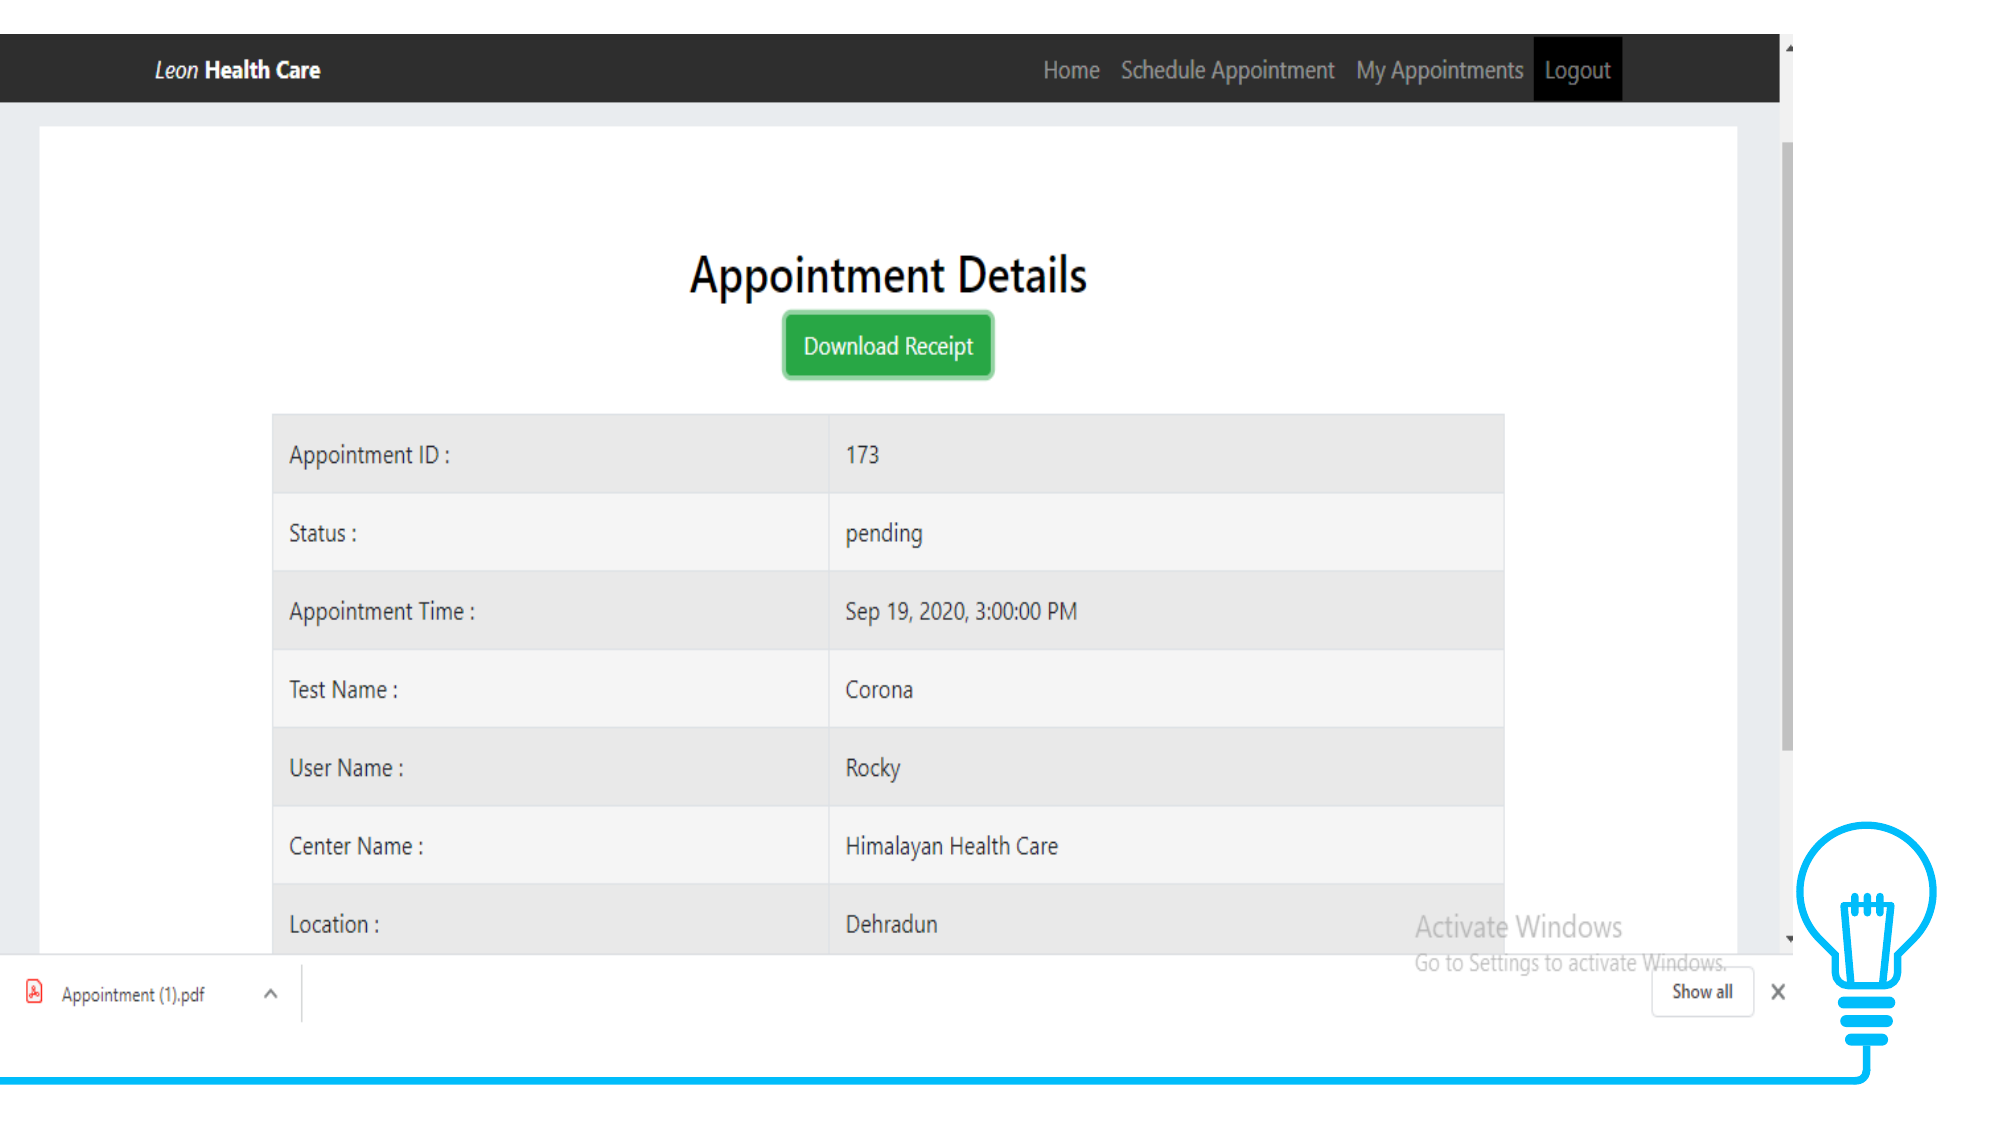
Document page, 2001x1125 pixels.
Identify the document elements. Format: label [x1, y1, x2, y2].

picture [0, 34, 1793, 1033]
